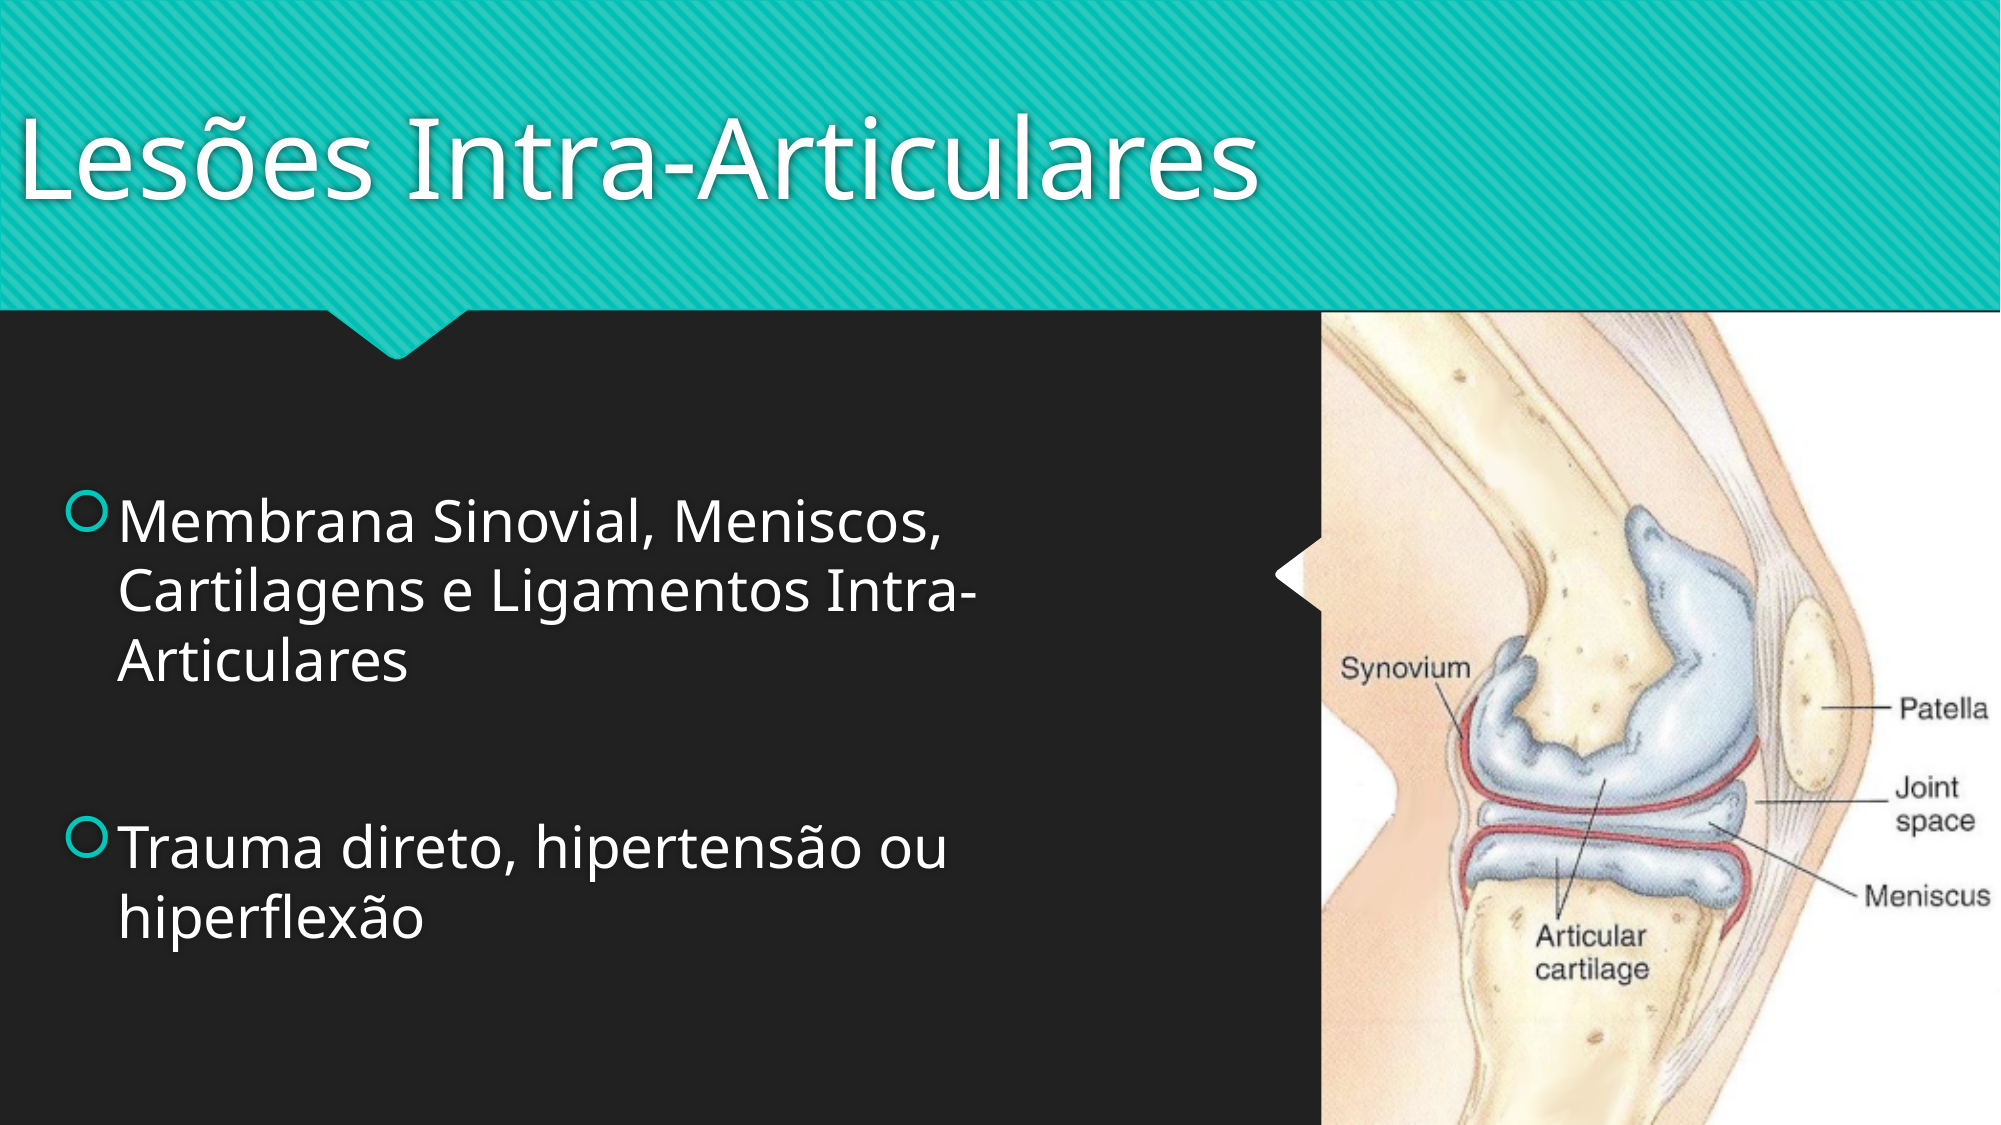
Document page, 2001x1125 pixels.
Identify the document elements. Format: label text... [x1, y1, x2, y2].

title Lesões Intra-Articulares [0, 0, 2000, 309]
picture [1275, 312, 2000, 1125]
list Membrana Sinovial, Meniscos, Cartilagens e Ligamentos Intra-Articulares Trauma direto, hipertensão ou hiperflexão [45, 358, 1275, 1075]
